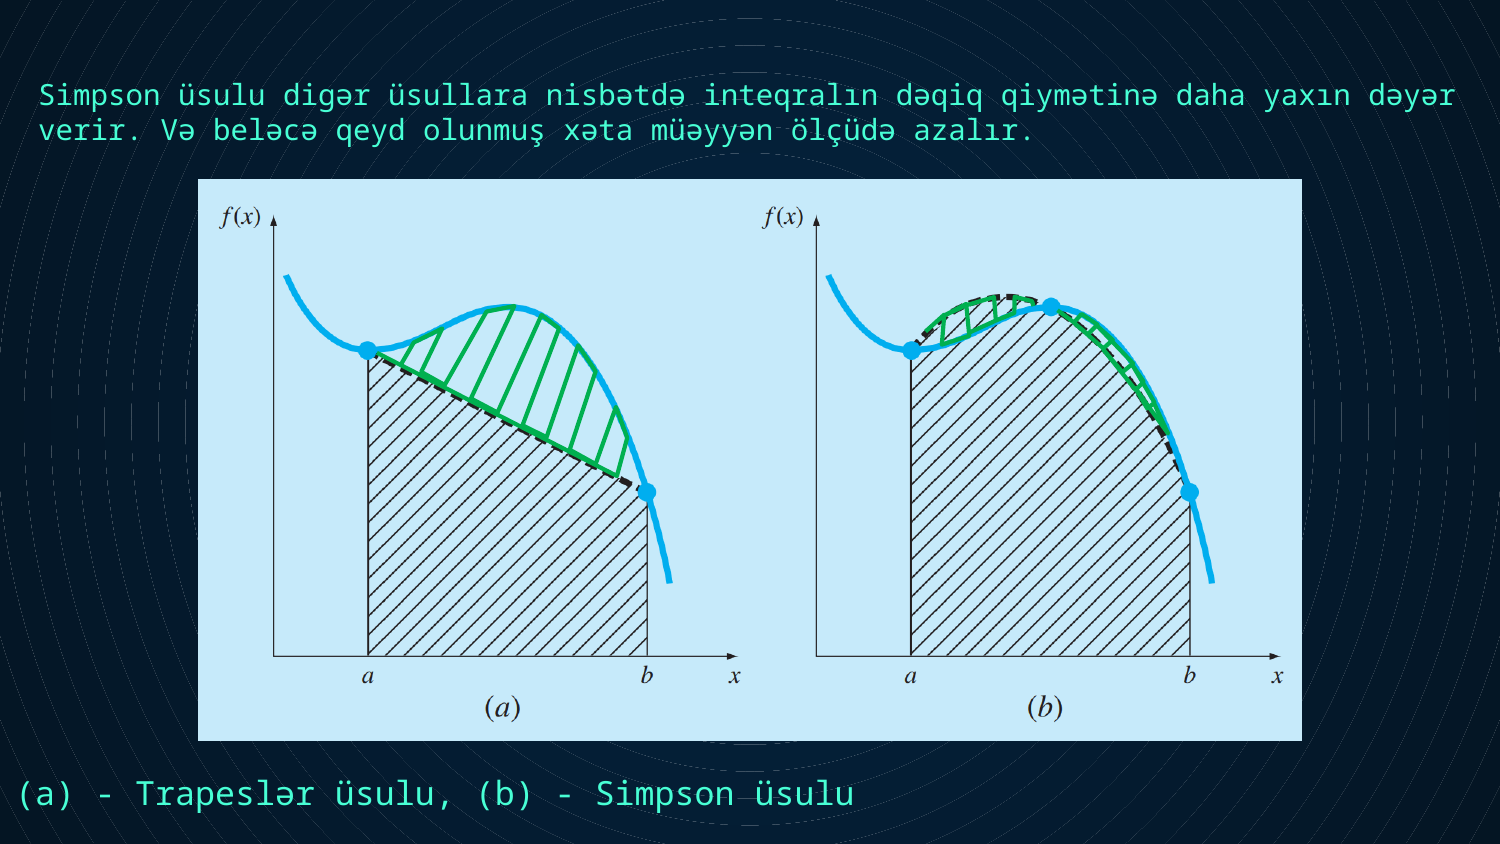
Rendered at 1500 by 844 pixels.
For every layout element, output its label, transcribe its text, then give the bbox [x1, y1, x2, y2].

text_box (a) - Trapeslər üsulu, (b) - Simpson üsulu [0, 764, 871, 820]
picture [197, 178, 1302, 741]
text_box Simpson üsulu digər üsullara nisbətdə inteqralın dəqiq qiymətinə daha yaxın dəyər verir. Və beləcə qeyd olunmuş xəta müəyyən ölçüdə azalır. [23, 69, 1477, 154]
